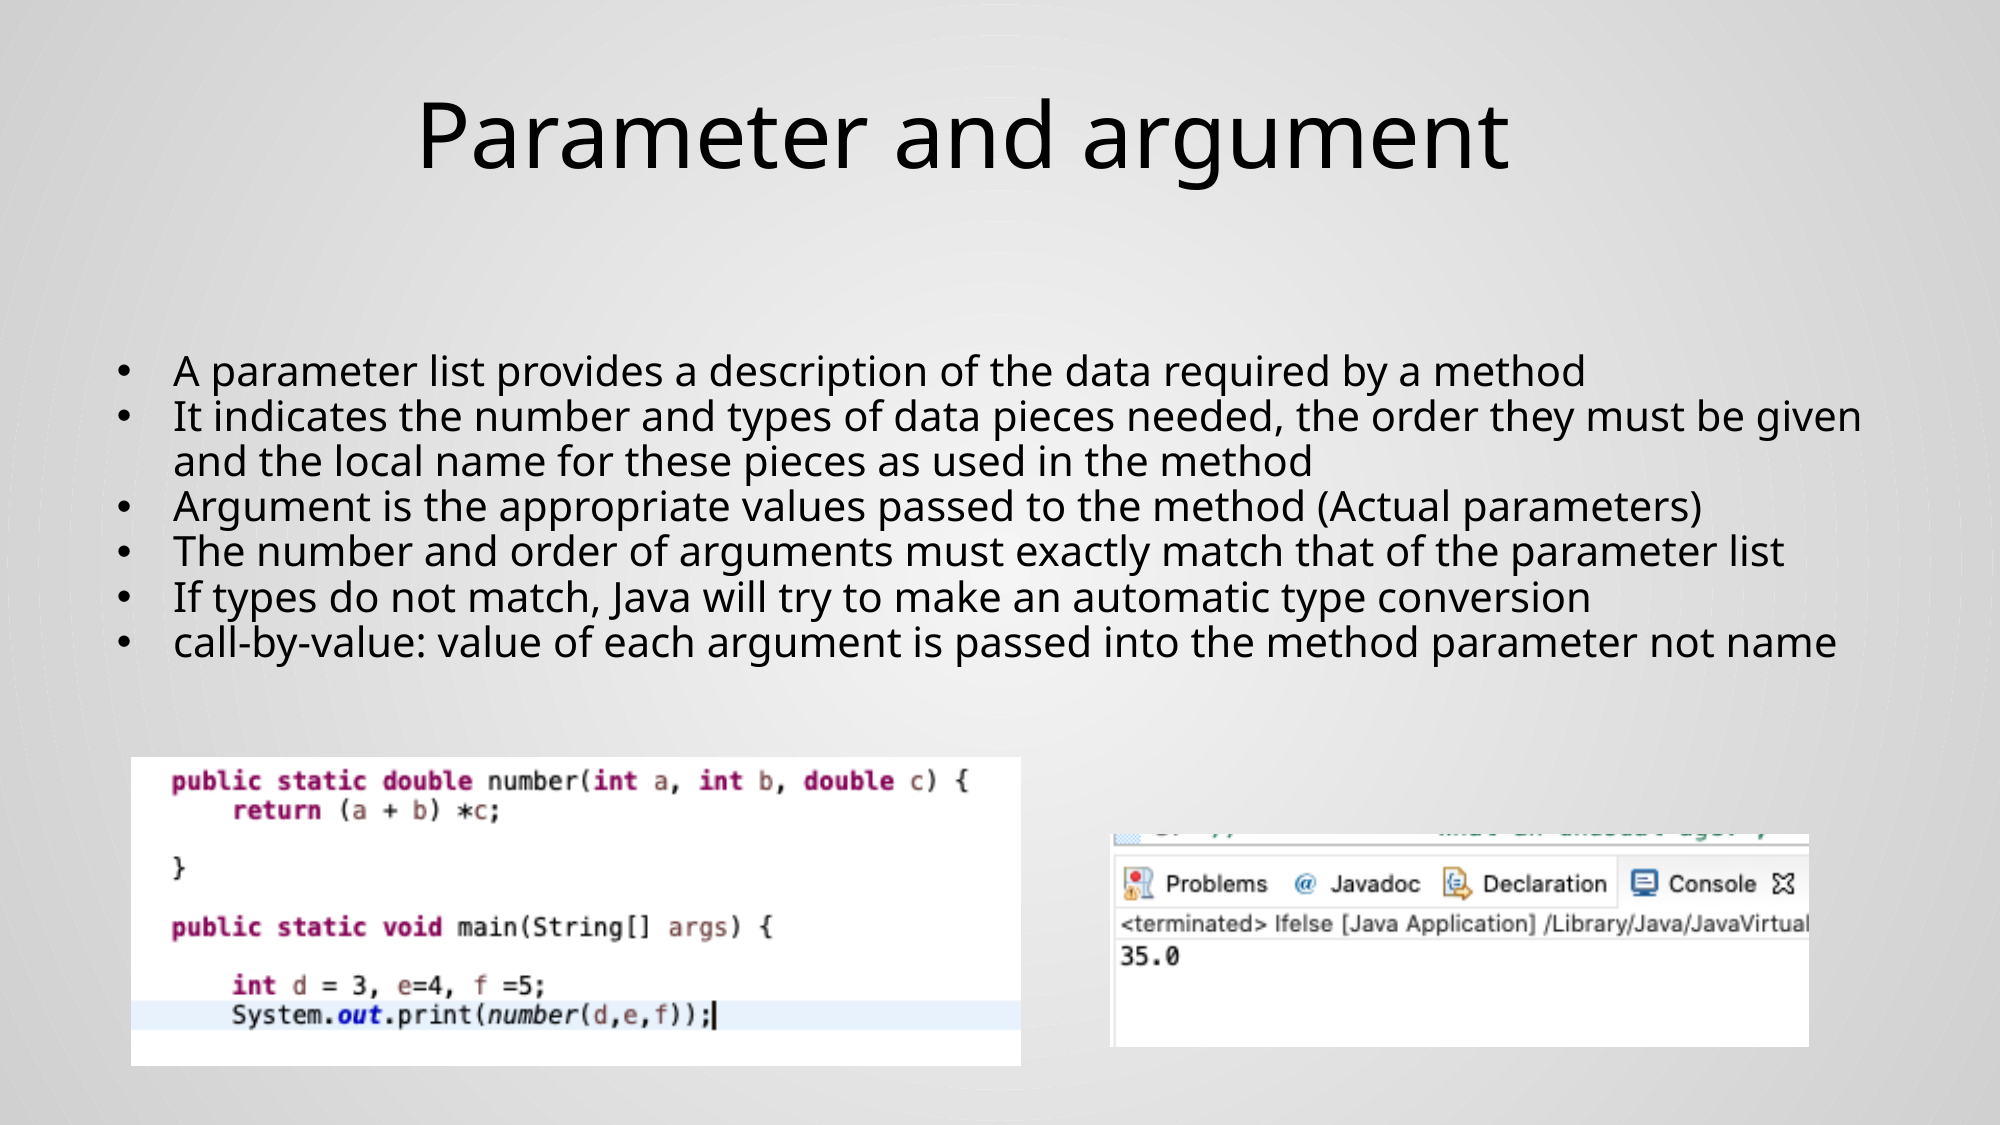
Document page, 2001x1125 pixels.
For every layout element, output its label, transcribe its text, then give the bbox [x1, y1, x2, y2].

title Parameter and argument [148, 45, 1778, 165]
text_box [51, 868, 1849, 1125]
picture [1110, 834, 1809, 1047]
picture [131, 757, 1021, 1066]
text_box A parameter list provides a description of the data required by a method It indicates the number and types of data pieces needed, the order they must be given and the local name for these pieces as used in the method Argument is the appropriate values passed to the method (Actual parameters) The number and order of arguments must exactly match that of the parameter list If types do not match, Java will try to make an automatic type conversion call-by-value: value of each argument is passed into the method parameter not name [101, 199, 1899, 960]
text_box [55, 165, 1852, 673]
